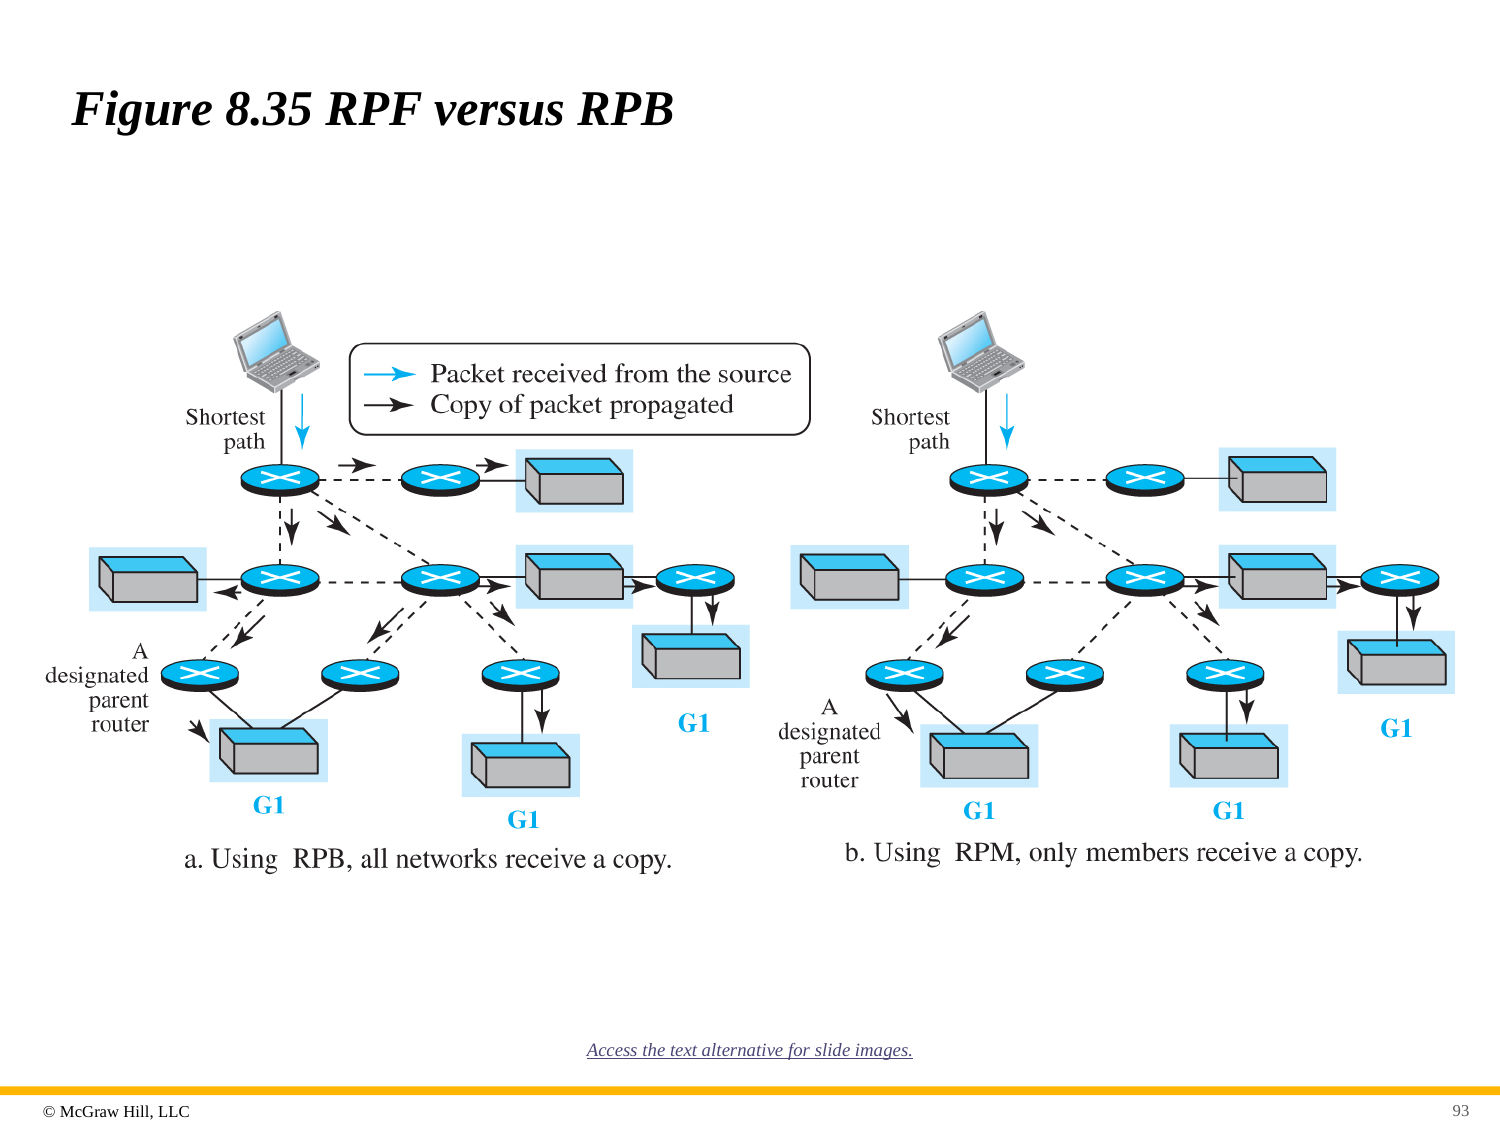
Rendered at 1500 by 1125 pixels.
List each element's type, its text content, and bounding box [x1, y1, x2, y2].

picture [44, 311, 1455, 880]
slide_number 93 [1418, 1096, 1477, 1123]
title Figure 8.35 RPF versus RPB [56, 50, 1444, 162]
list Access the text alternative for slide images. [525, 1033, 975, 1066]
